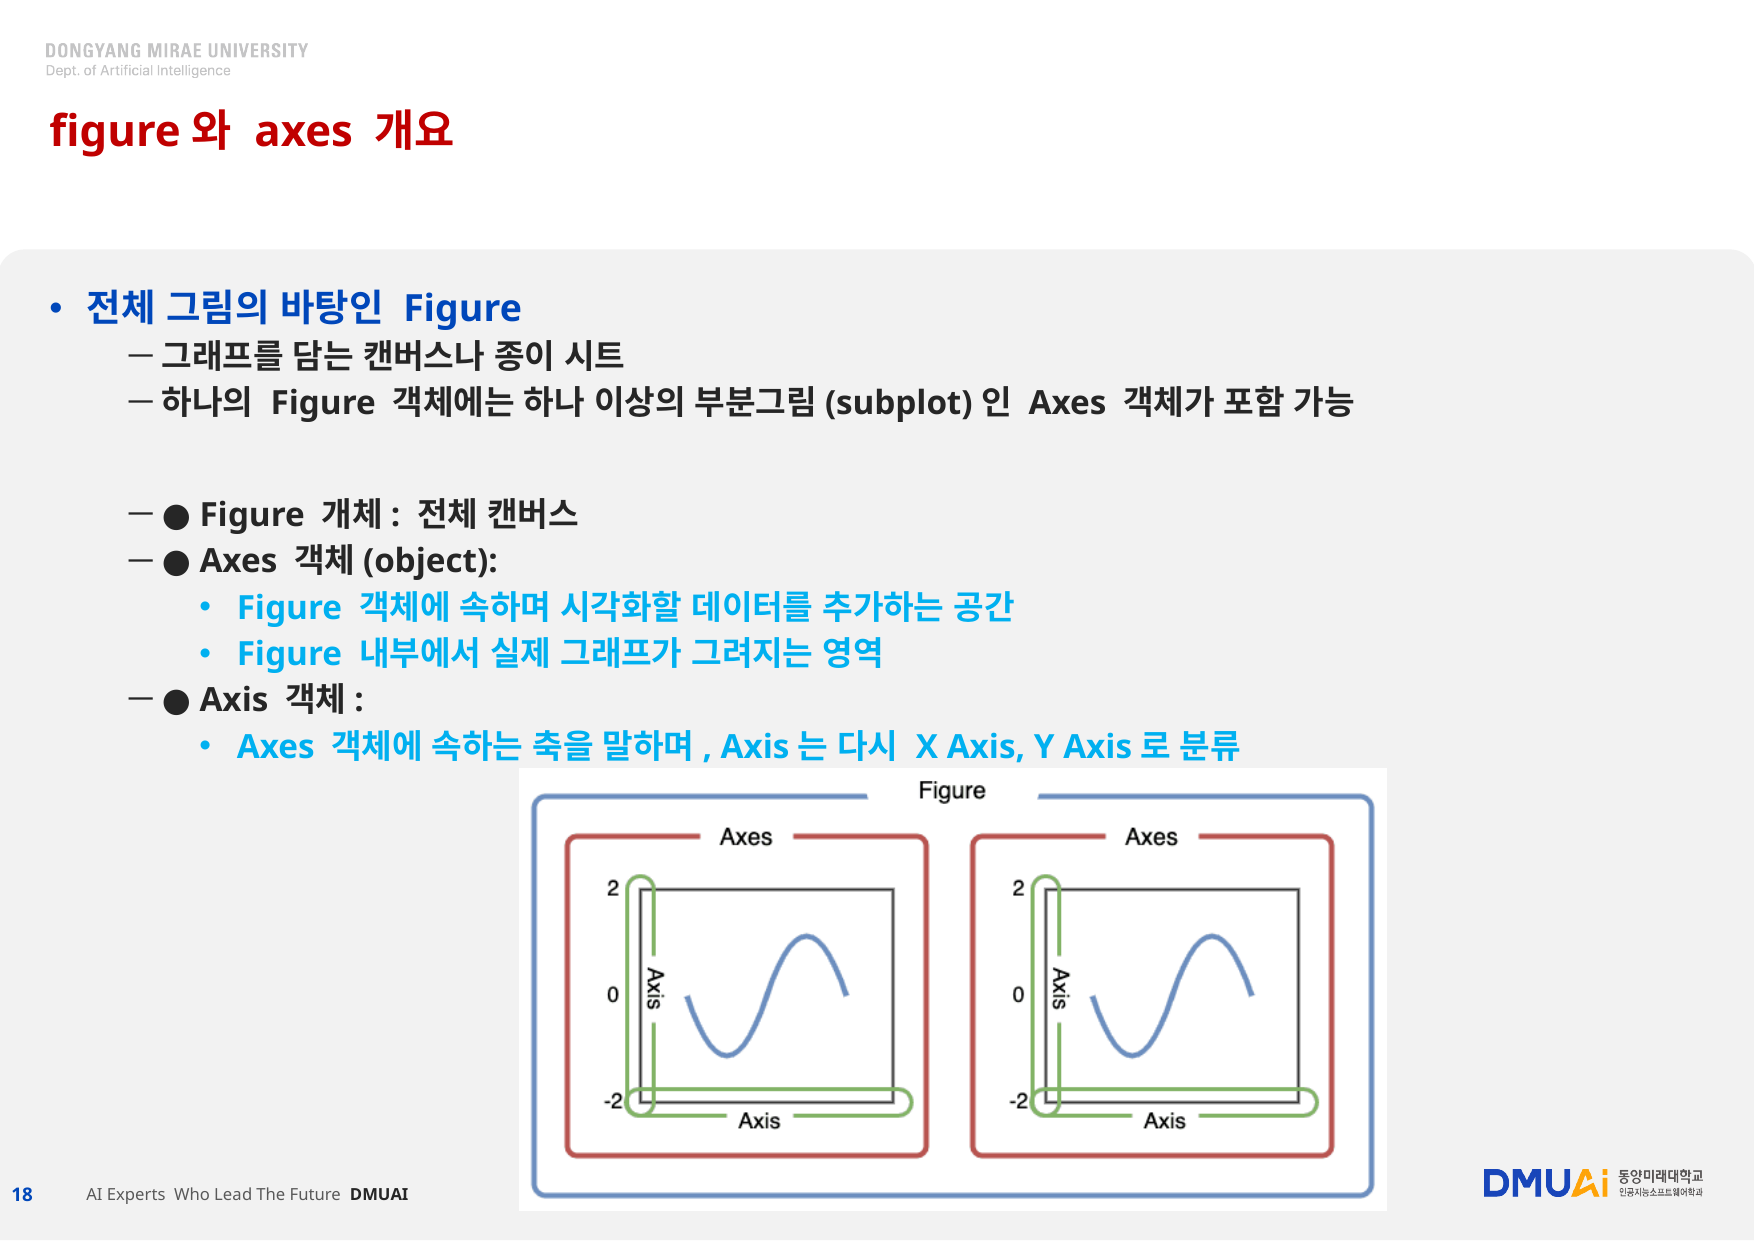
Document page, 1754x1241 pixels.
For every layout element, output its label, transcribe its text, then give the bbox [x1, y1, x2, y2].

picture [519, 768, 1387, 1211]
picture [1484, 1169, 1703, 1197]
list 전체 그림의 바탕인 Figure 그래프를 담는 캔버스나 종이 시트 하나의 Figure 객체에는 하나 이상의 부분그림(subplot)인 Axes 객체가 포함 가능 ● Figure 개체: 전체 캔버스 ● Axes 객체(object): Figure 객체에 속하며 시각화할 데이터를 추가하는 공간 Figure 내부에서 실제 그래프가 그려지는 영역 ● Axis 객체: Axes 객체에 속하는 축을 말하며, Axis는 다시 X Axis, Y Axis로 분류 [34, 281, 1703, 1116]
title figure와 axes 개요 [34, 101, 1754, 157]
picture [46, 43, 308, 78]
